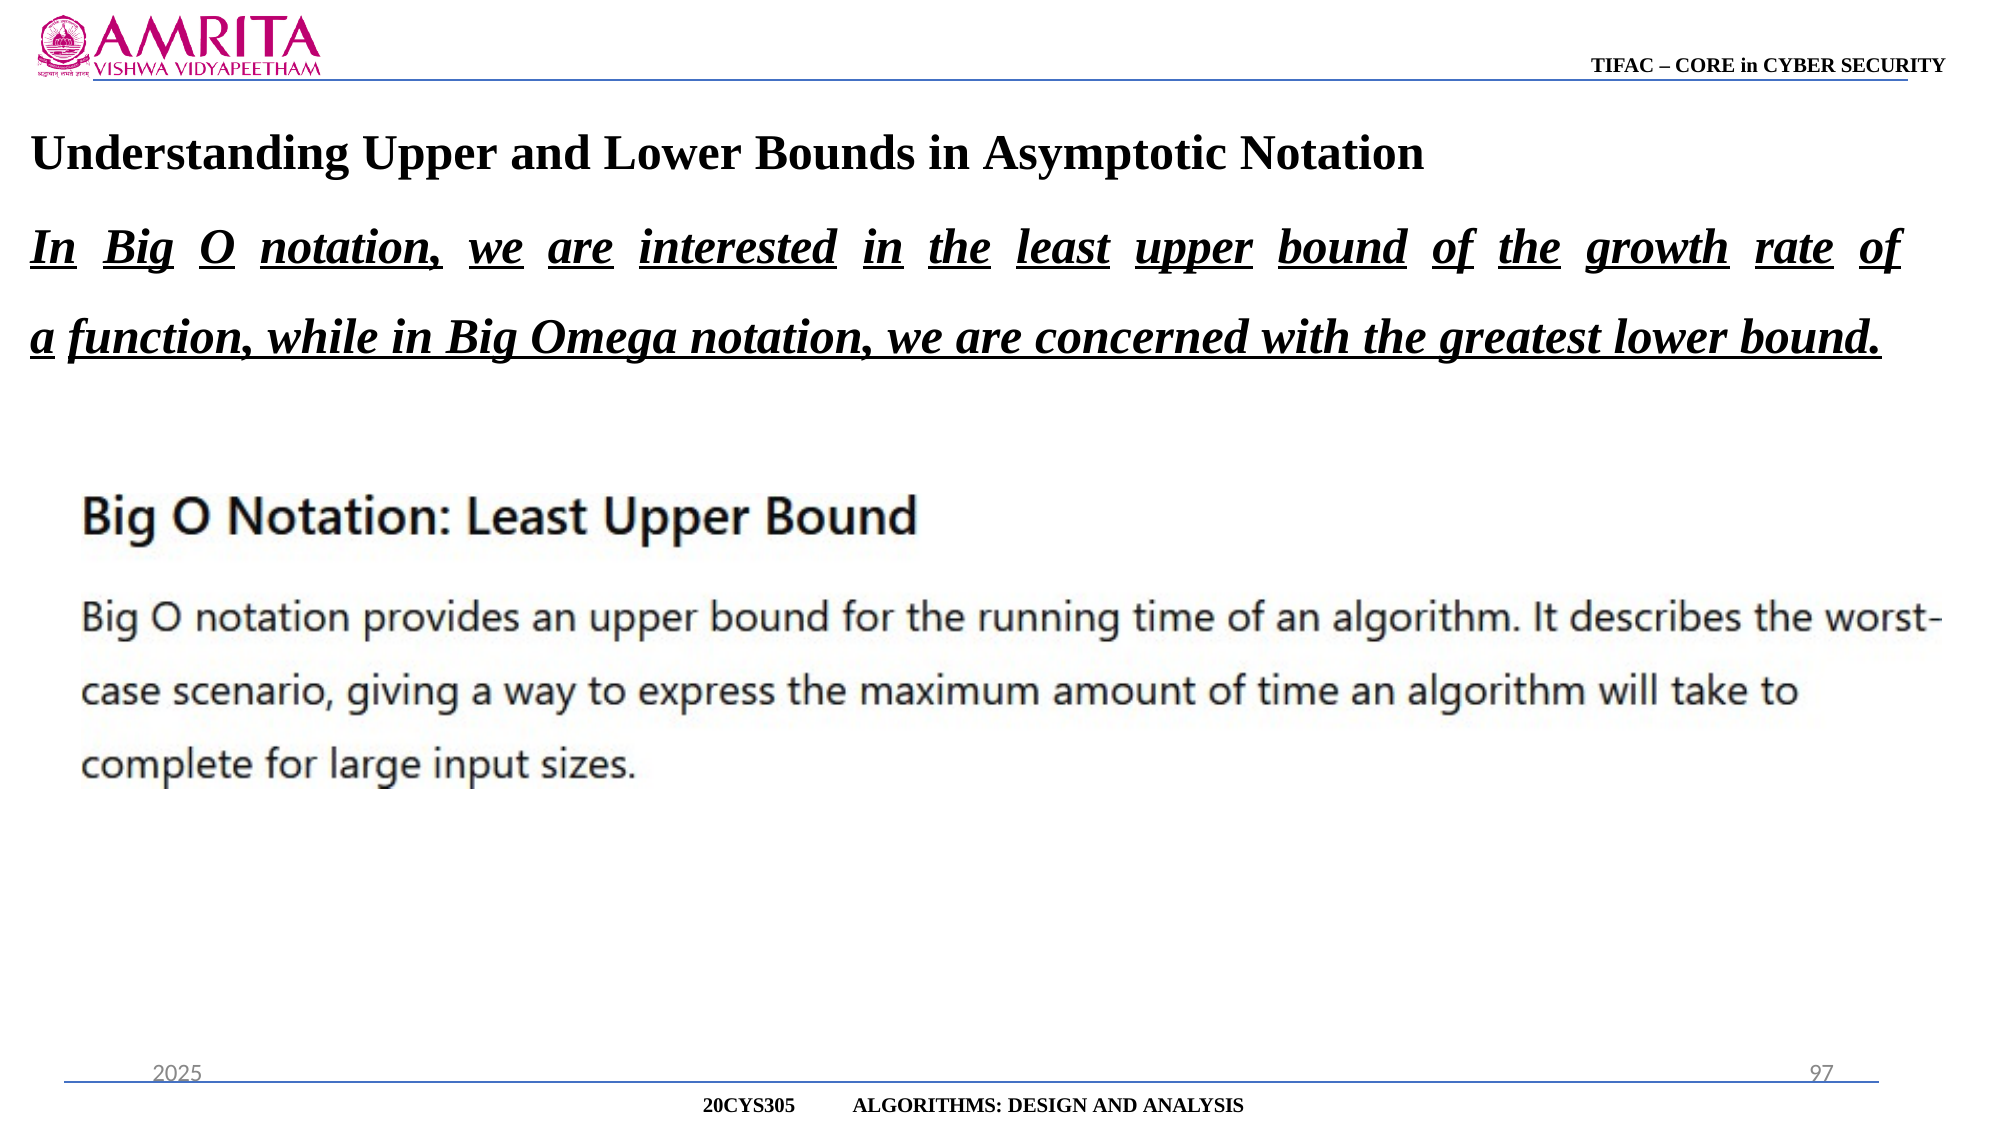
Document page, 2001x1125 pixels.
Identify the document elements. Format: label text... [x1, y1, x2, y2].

slide_number 97 [1807, 1060, 1856, 1125]
footer 20CYS305 [700, 1091, 799, 1125]
picture [81, 492, 1942, 789]
slide_number 2025 [150, 1060, 273, 1125]
text_box ALGORITHMS: DESIGN AND ANALYSIS [850, 1091, 1253, 1117]
picture [36, 13, 322, 79]
title Understanding Upper and Lower Bounds in Asymptotic Notation In Big O notation, we are interested in the least upper bound of the growth rate of a function, while in Big Omega notation, we are concerned with the greatest lower bound. [27, 87, 1951, 364]
text_box TIFAC – CORE in CYBER SECURITY [1589, 49, 1952, 77]
